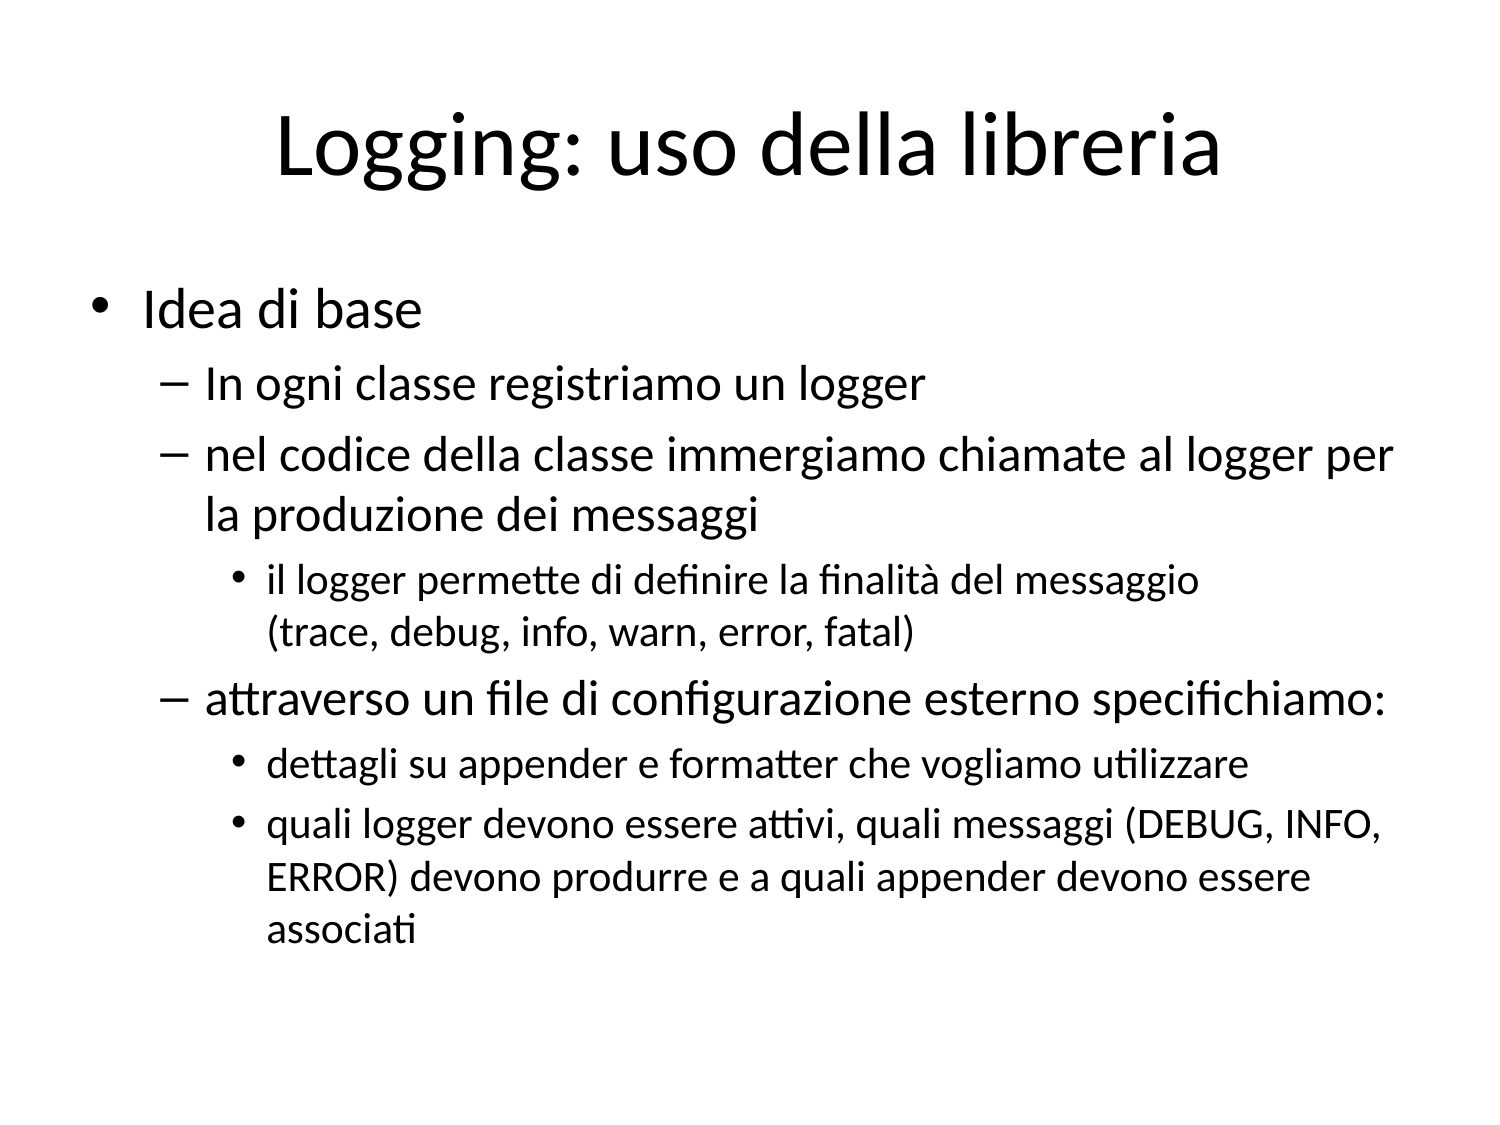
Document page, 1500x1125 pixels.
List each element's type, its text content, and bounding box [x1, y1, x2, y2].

title Logging: uso della libreria [75, 45, 1425, 233]
list Idea di base In ogni classe registriamo un logger nel codice della classe immergiamo chiamate al logger per la produzione dei messaggi il logger permette di definire la finalità del messaggio (trace, debug, info, warn, error, fatal) attraverso un file di configurazione esterno specifichiamo: dettagli su appender e formatter che vogliamo utilizzare quali logger devono essere attivi, quali messaggi (DEBUG, INFO, ERROR) devono produrre e a quali appender devono essere associati [75, 262, 1425, 1005]
